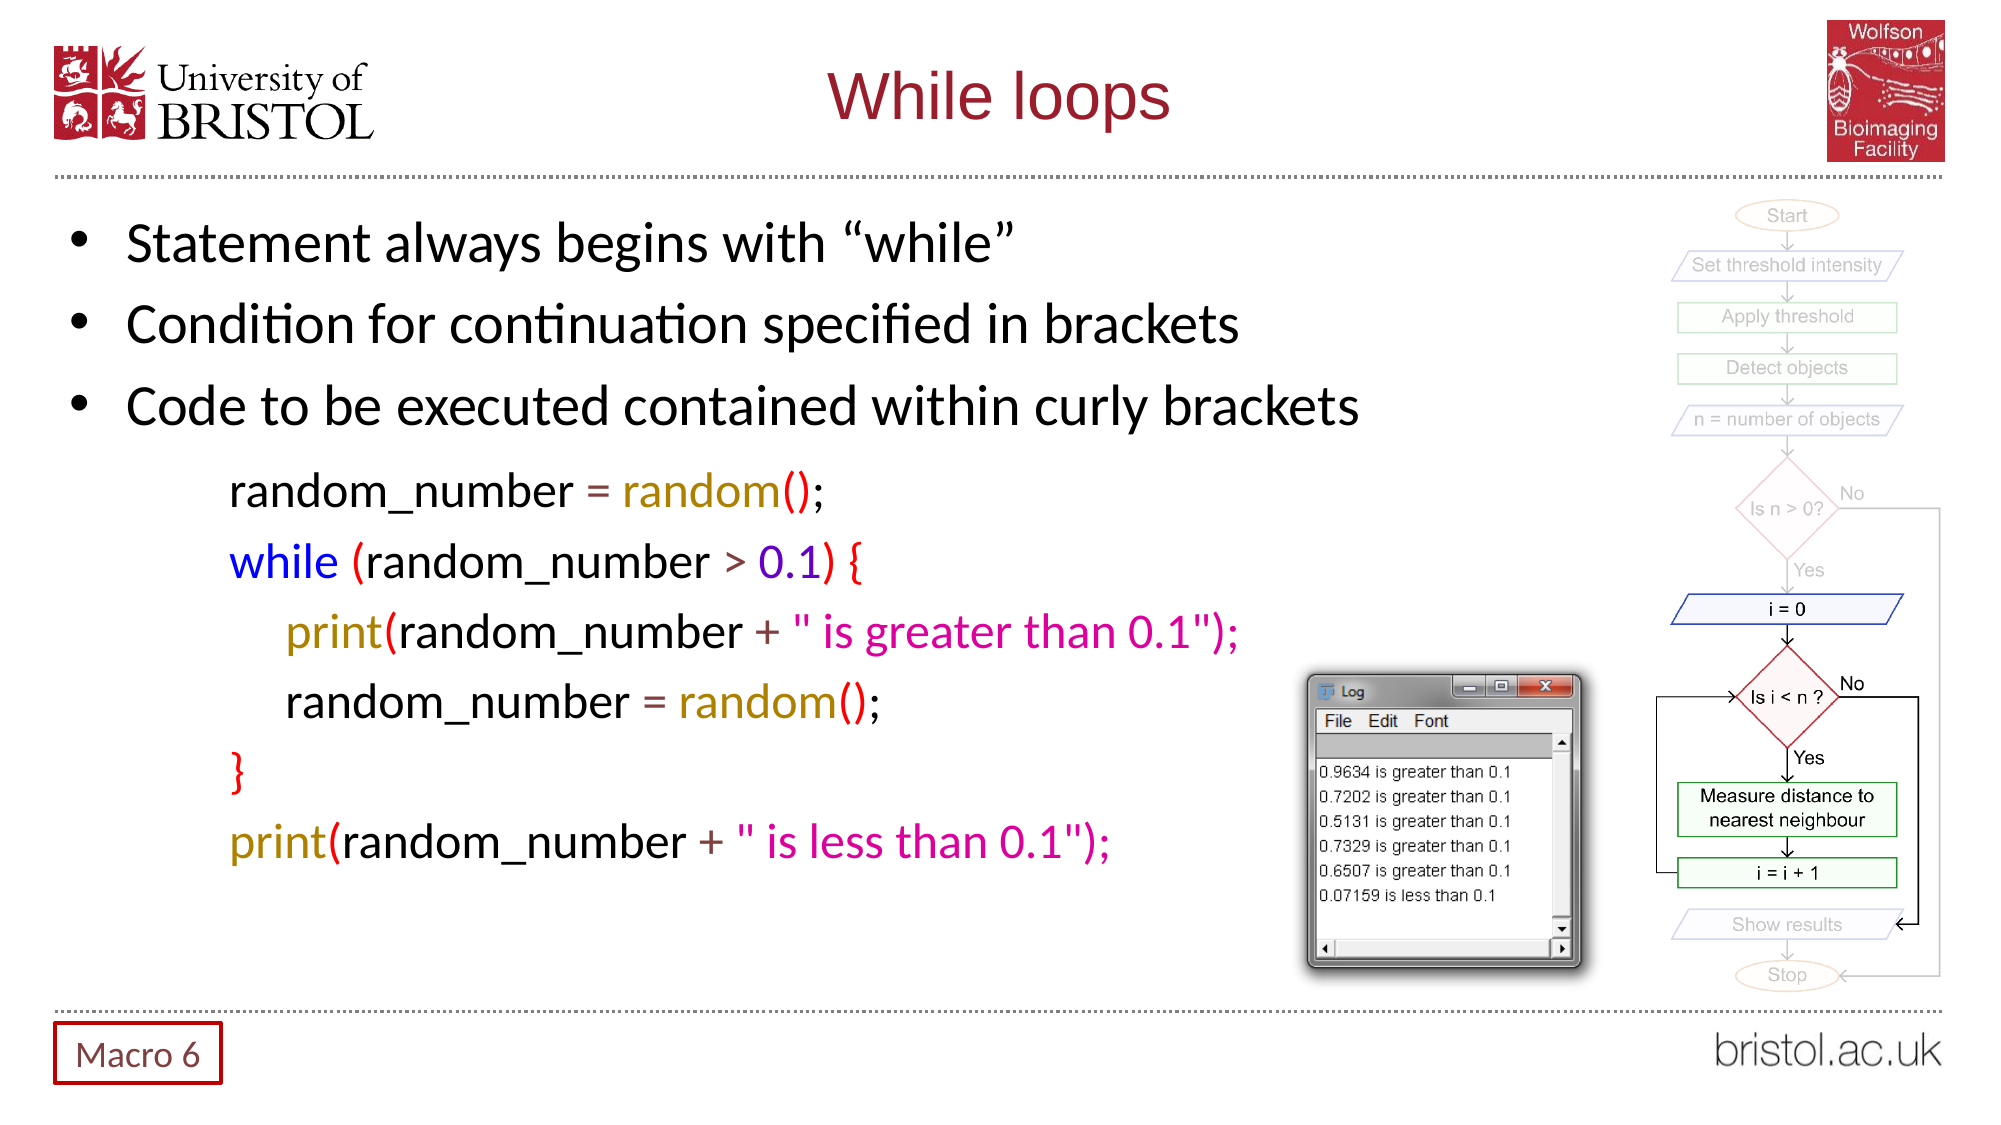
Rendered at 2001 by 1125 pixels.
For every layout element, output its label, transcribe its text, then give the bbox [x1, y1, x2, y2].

title While loops [396, 41, 1604, 140]
list Statement always begins with “while” Condition for continuation specified in brackets Code to be executed contained within curly brackets random_number = random(); while (random_number > 0.1) { print(random_number + " is greater than 0.1"); random_number = random(); } print(random_number + " is less than 0.1"); [55, 196, 1945, 1005]
picture [1700, 1023, 1945, 1080]
picture [54, 46, 374, 140]
picture [1653, 195, 1941, 993]
picture [1286, 653, 1604, 993]
text_box Macro 6 [53, 1021, 223, 1085]
picture [1827, 20, 1945, 162]
